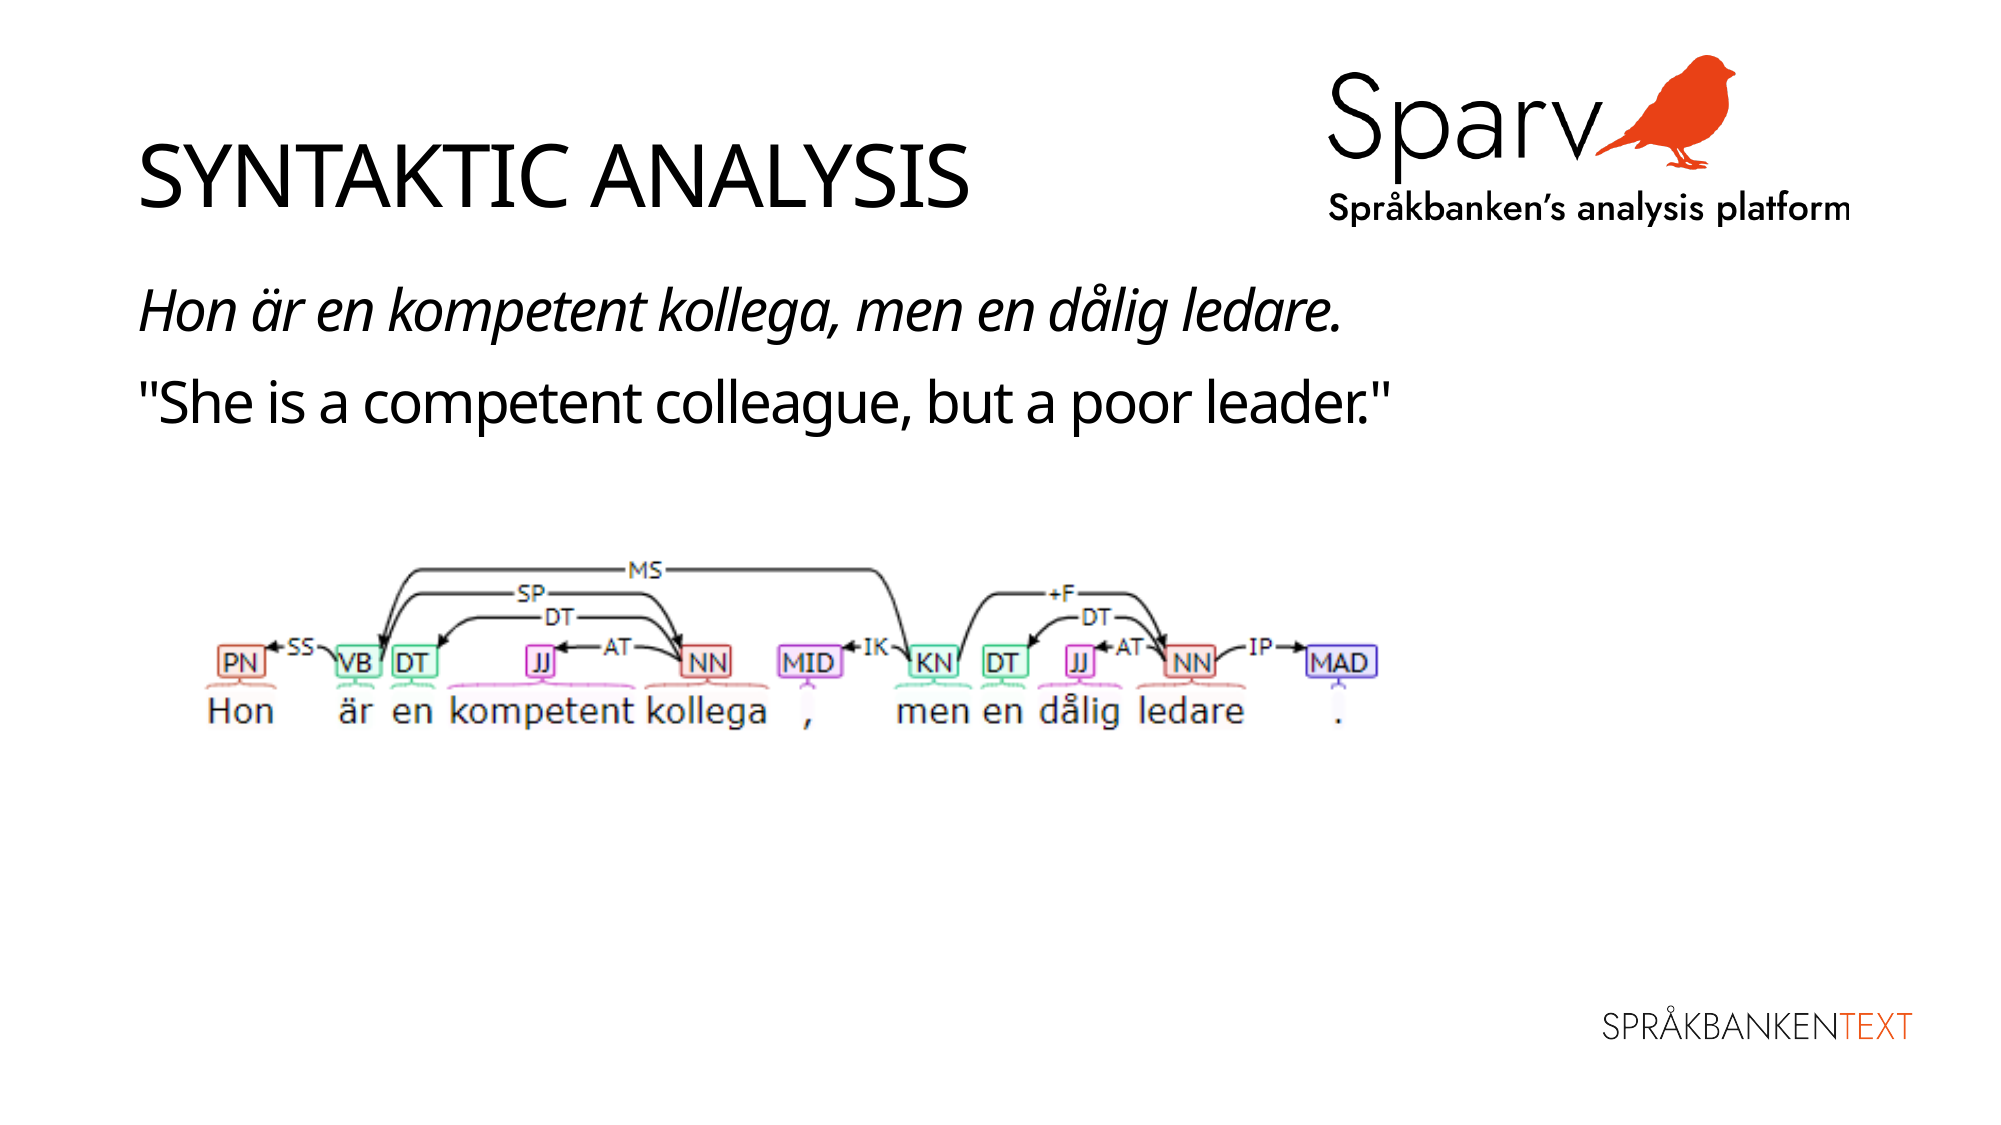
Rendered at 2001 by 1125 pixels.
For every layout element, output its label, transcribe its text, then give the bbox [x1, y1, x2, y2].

picture [1328, 54, 1850, 227]
title Syntaktic analysis [136, 108, 1864, 237]
picture [1600, 998, 1959, 1125]
picture [136, 496, 1440, 793]
list Hon är en kompetent kollega, men en dålig ledare. "She is a competent colleague, but a poor leader." [136, 280, 1861, 905]
